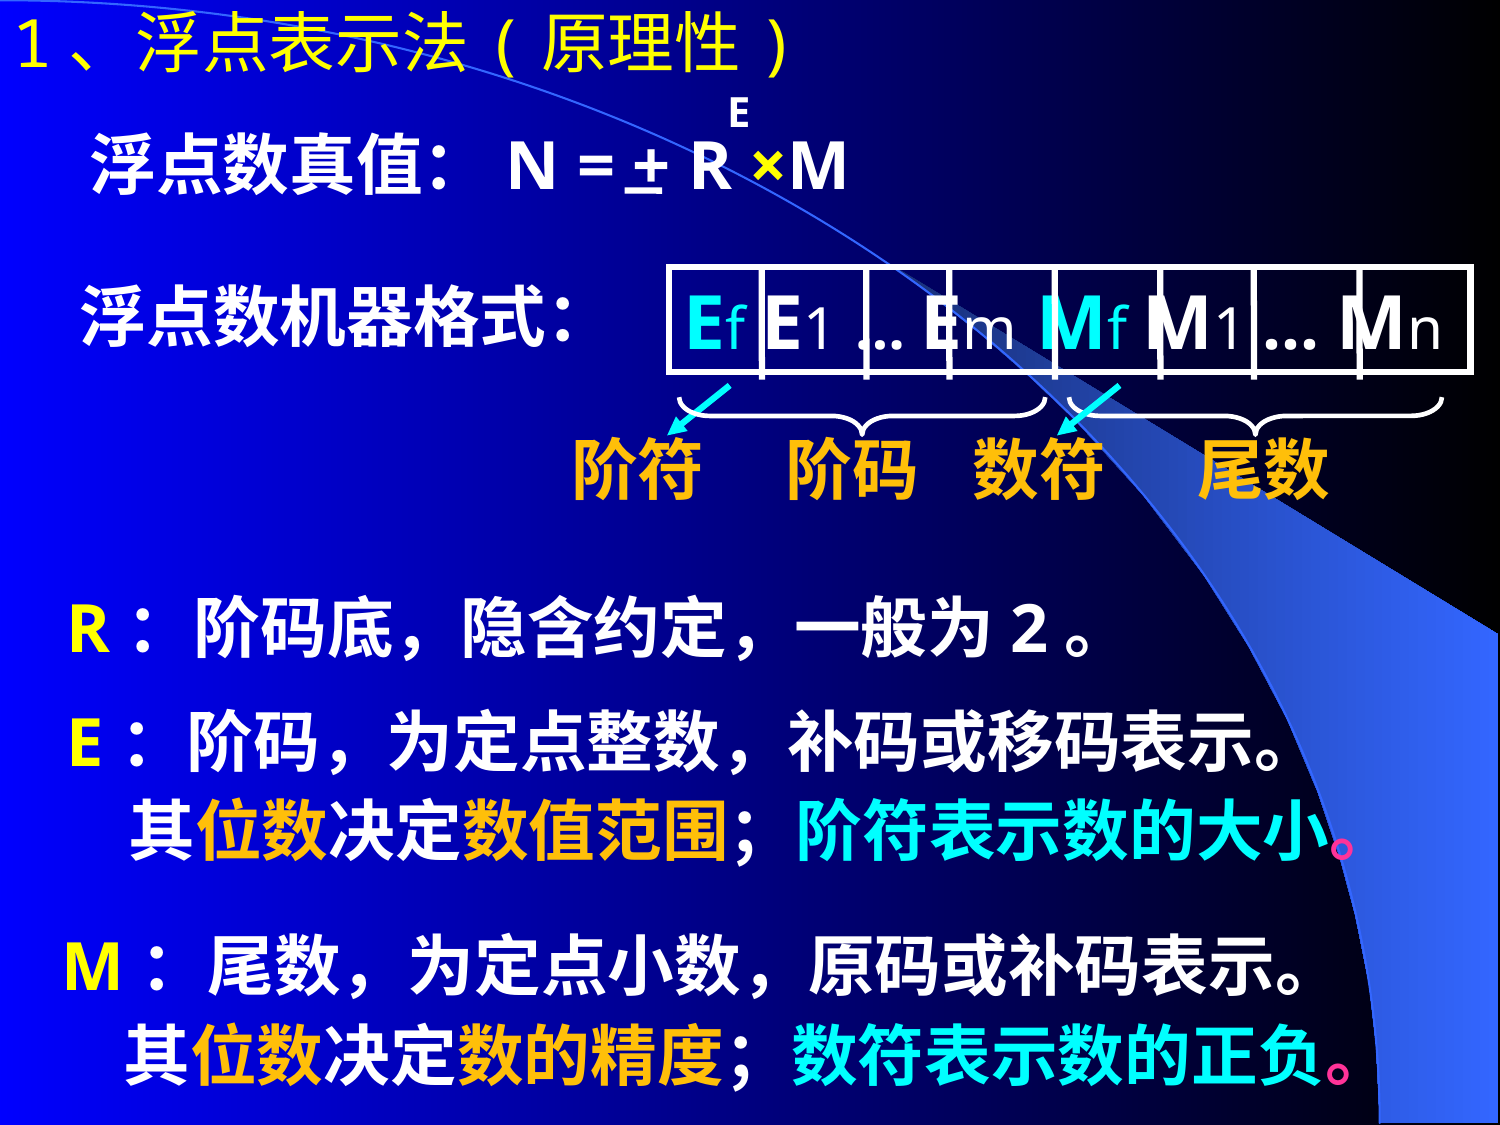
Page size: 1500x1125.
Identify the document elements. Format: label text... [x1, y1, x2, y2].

text_box 尾数 [1152, 420, 1377, 516]
text_box [1057, 389, 1116, 436]
text_box 数符 [927, 420, 1152, 516]
text_box M：尾数，为定点小数，原码或补码表示。 其位数决定数的精度；数符表示数的正负。 [47, 938, 1483, 1099]
text_box [1086, 397, 1442, 420]
text_box [1069, 397, 1103, 413]
text_box [679, 397, 1046, 435]
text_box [64, 266, 1471, 380]
text_box R：阶码底，隐含约定，一般为2。 [52, 578, 1235, 673]
text_box 阶码 [751, 420, 927, 515]
text_box 1、浮点表示法(原理性) [0, 2, 812, 89]
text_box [74, 77, 1113, 211]
text_box 阶符 [525, 420, 751, 516]
text_box E：阶码，为定点整数，补码或移码表示。 其位数决定数值范围；阶符表示数的大小。 [51, 714, 1405, 875]
